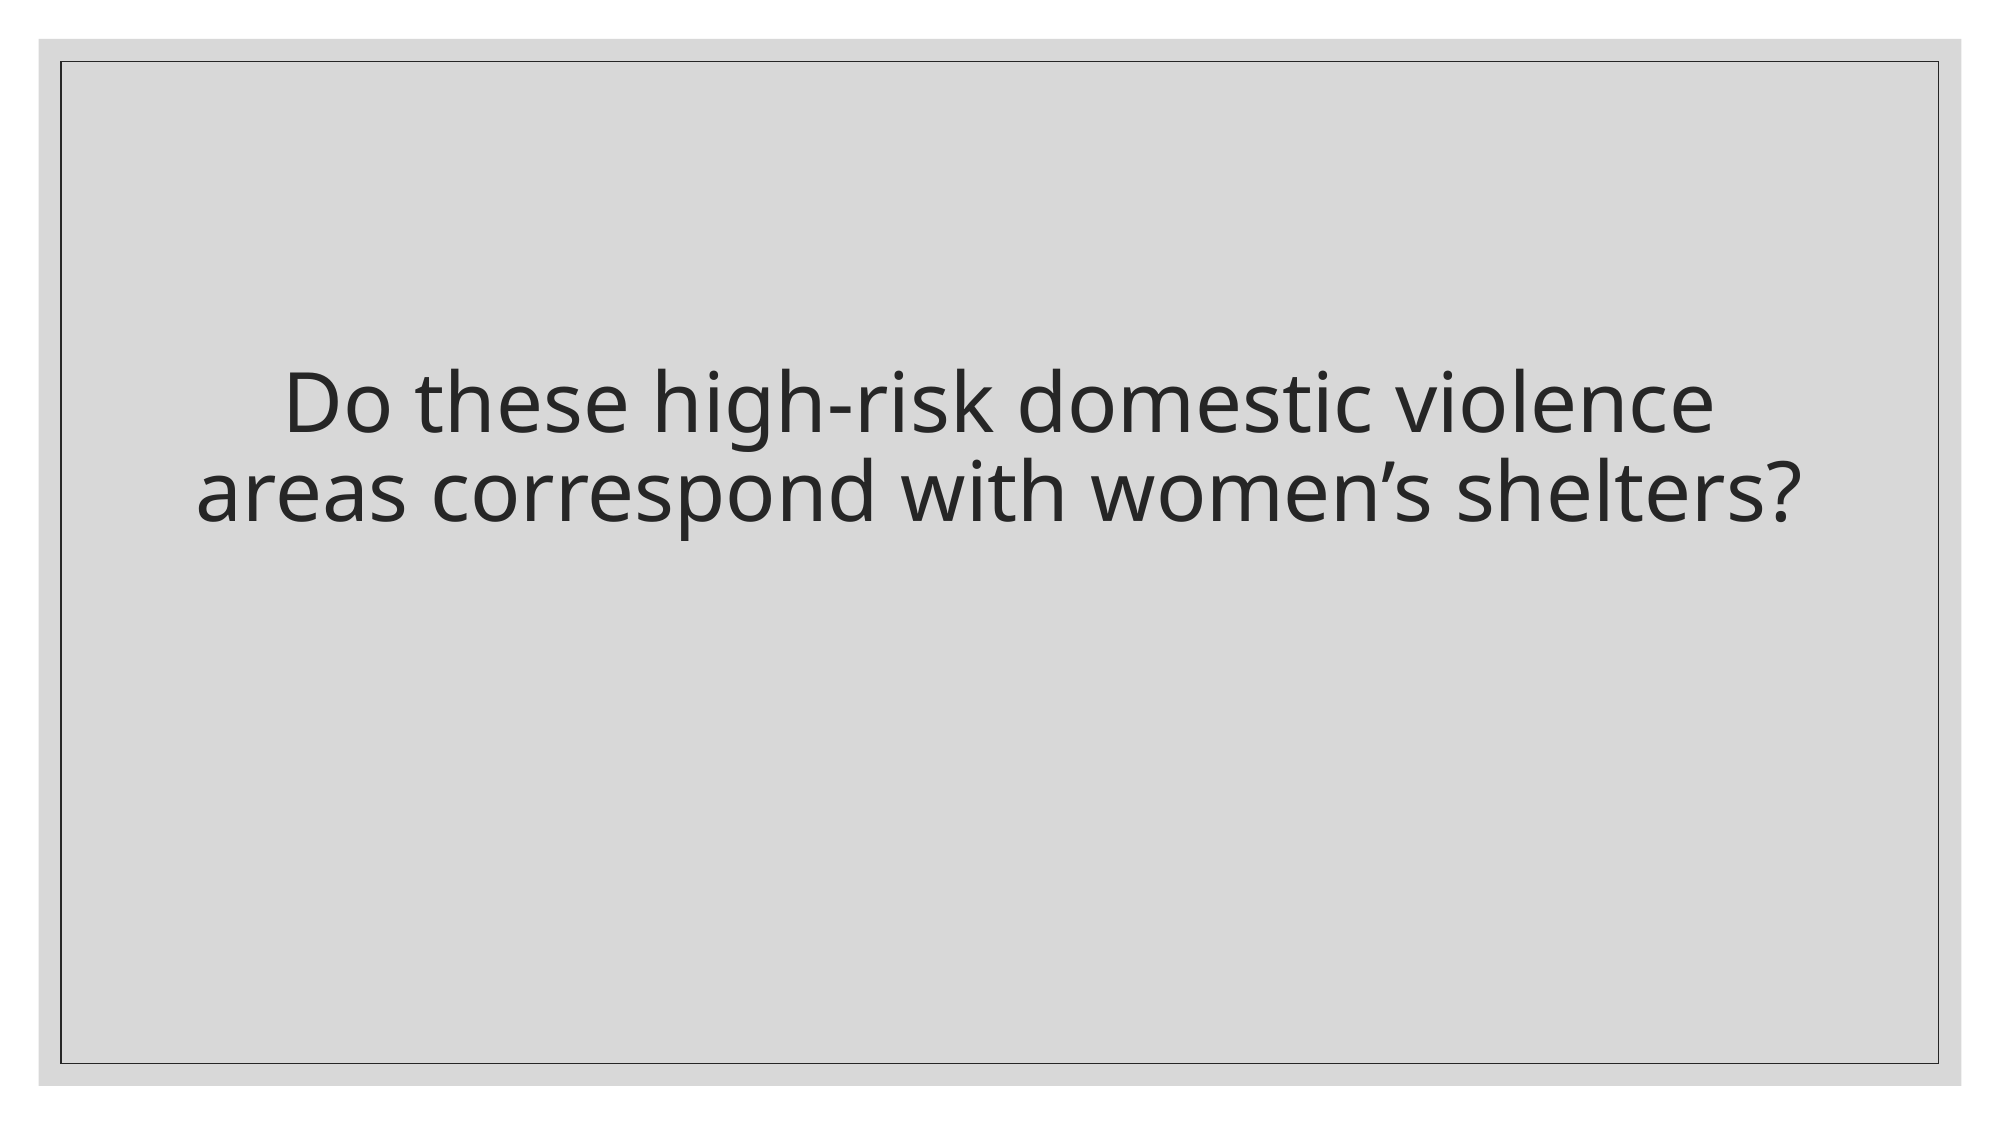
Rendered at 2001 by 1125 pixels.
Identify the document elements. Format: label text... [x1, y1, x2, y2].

title Do these high-risk domestic violence areas correspond with women’s shelters? [174, 337, 1825, 563]
